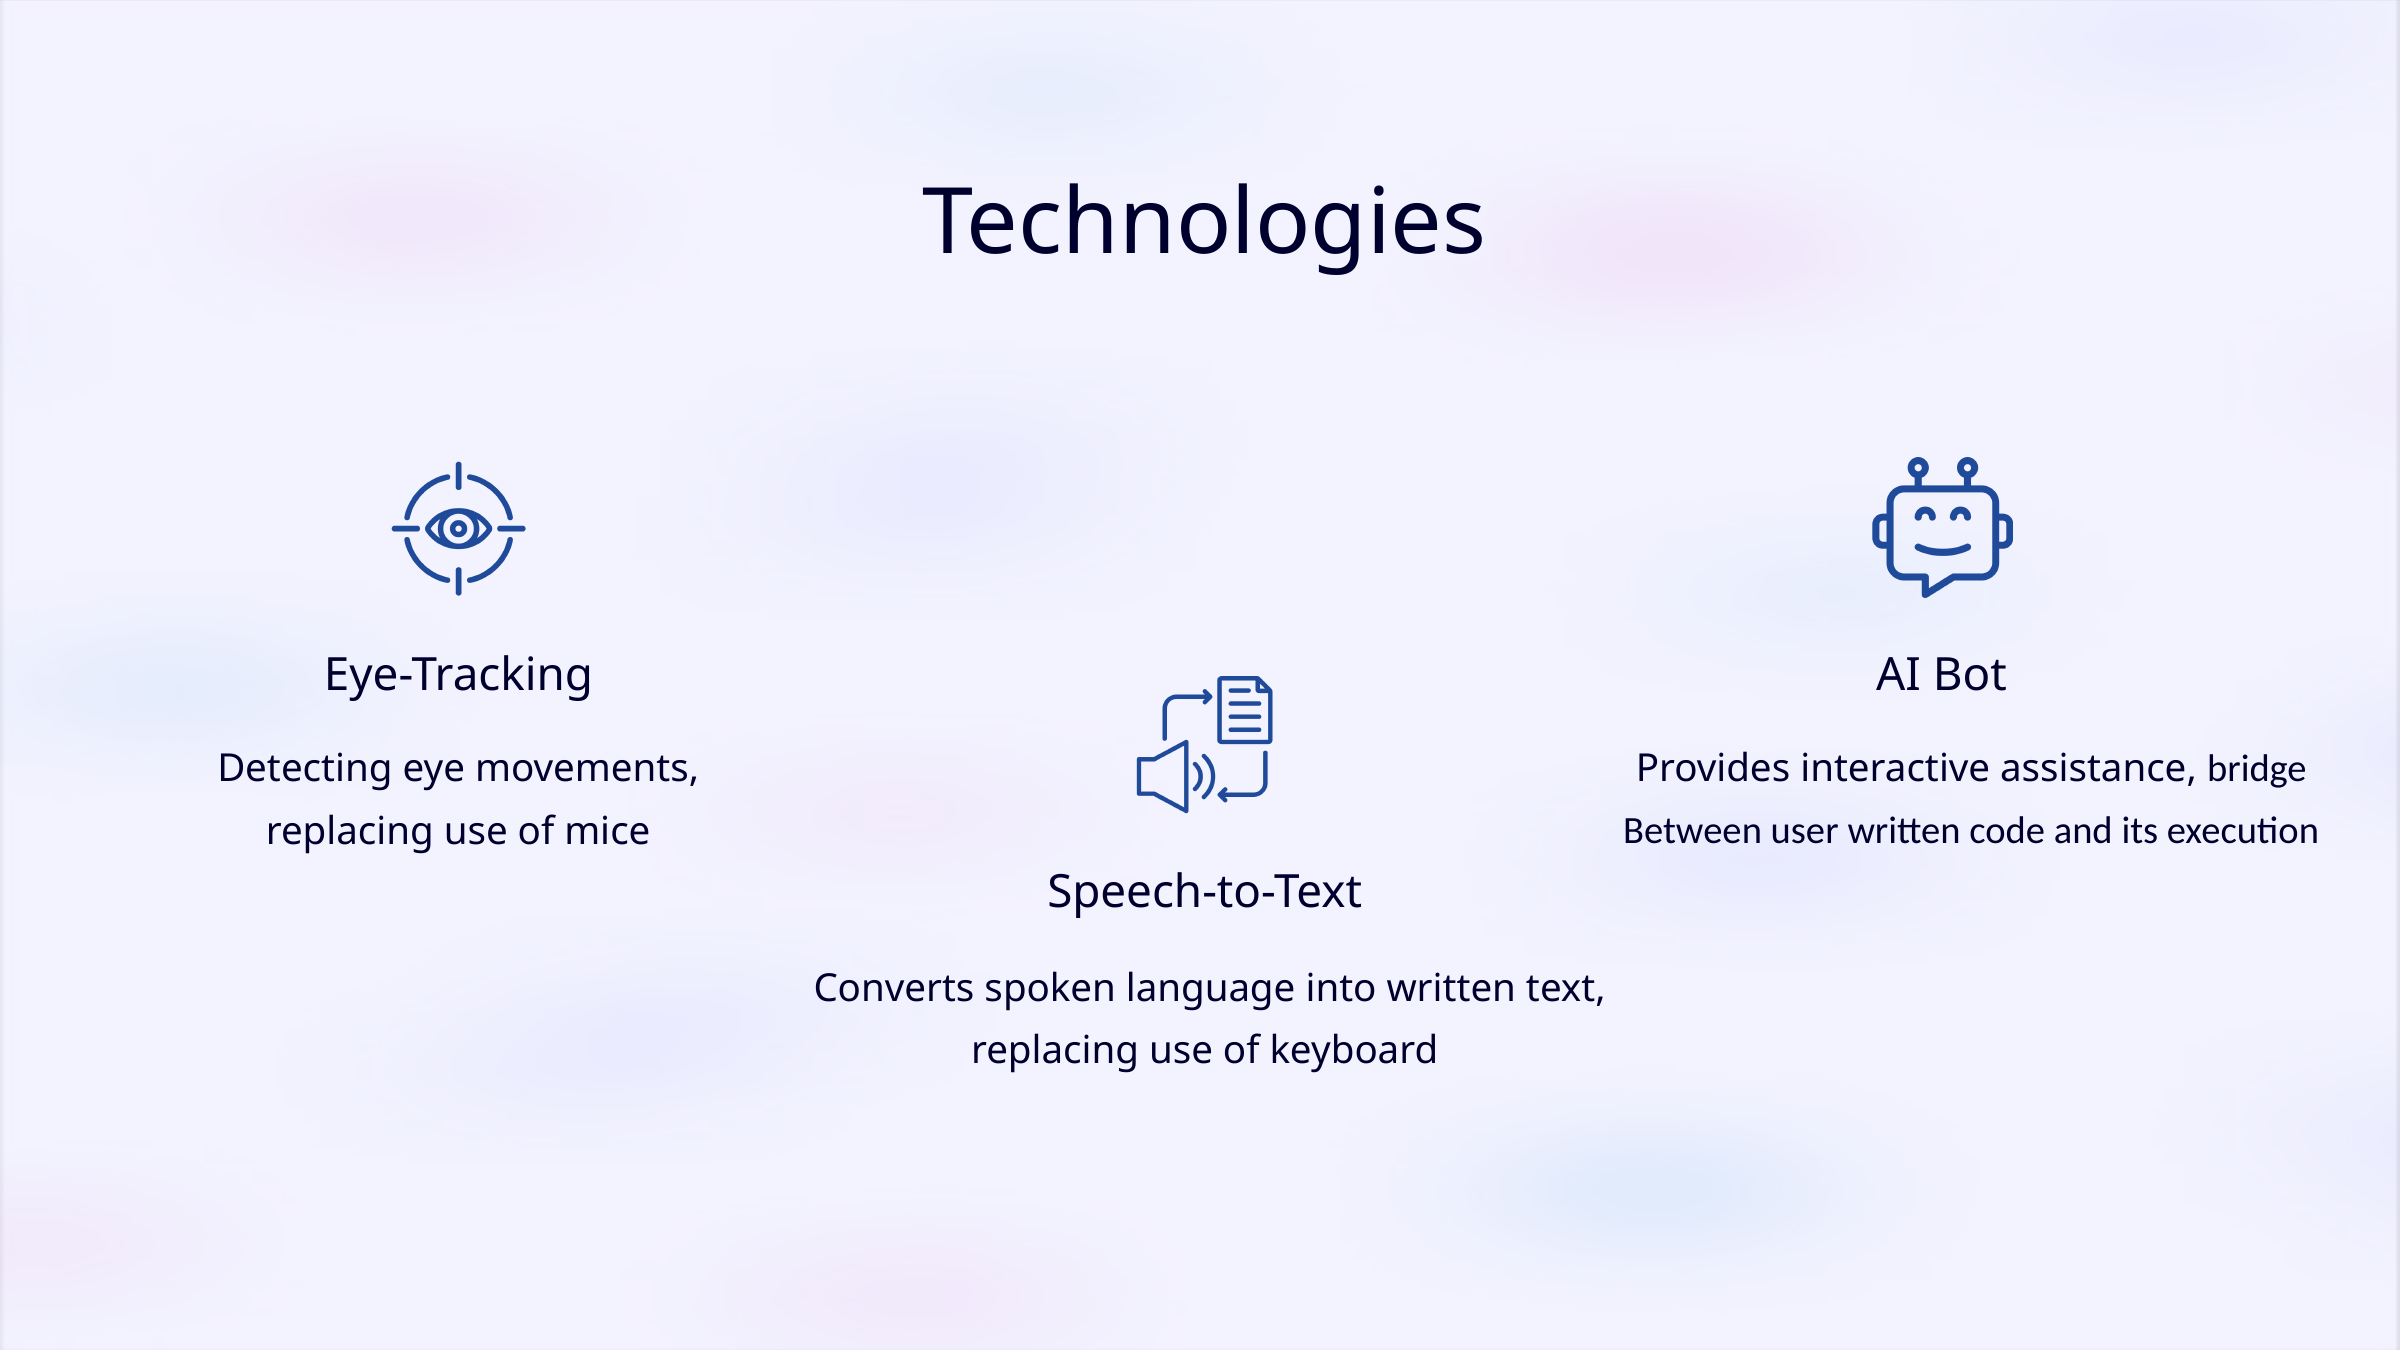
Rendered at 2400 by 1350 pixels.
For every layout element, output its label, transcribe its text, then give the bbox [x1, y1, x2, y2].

picture [1134, 674, 1275, 815]
text_box Provides interactive assistance, bridge Between user written code and its execution [1621, 726, 2321, 861]
text_box Detecting eye movements, replacing use of mice [166, 727, 750, 815]
text_box Technologies [873, 157, 1537, 287]
picture [387, 457, 530, 600]
text_box Eye-Tracking [227, 642, 690, 701]
text_box AI Bot [1710, 642, 2173, 701]
text_box Converts spoken language into written text, replacing use of keyboard [913, 946, 1497, 1010]
picture [1872, 457, 2013, 598]
text_box Speech-to-Text [973, 859, 1436, 918]
